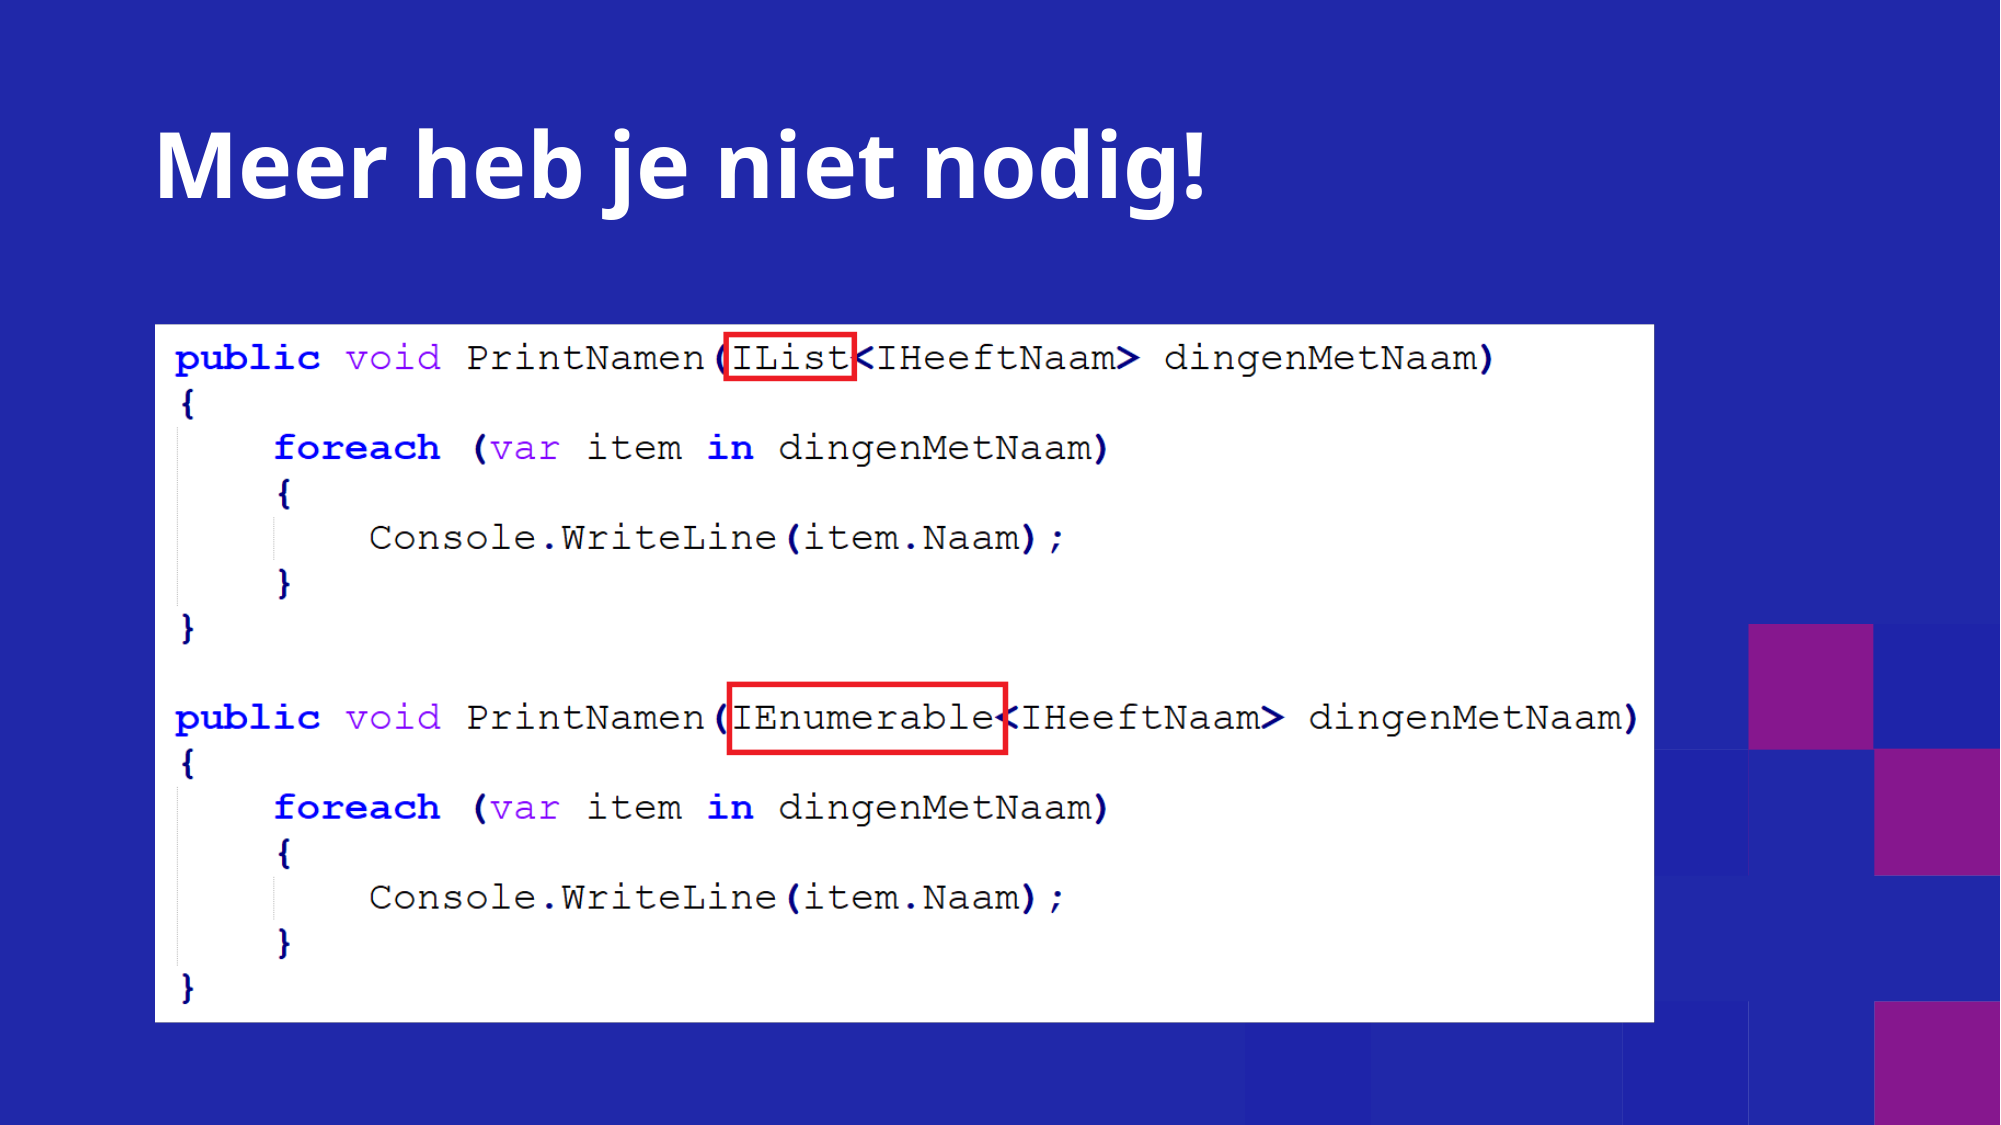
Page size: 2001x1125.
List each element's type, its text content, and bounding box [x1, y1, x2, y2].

title Meer heb je niet nodig! [137, 59, 1863, 278]
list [154, 322, 1660, 1037]
